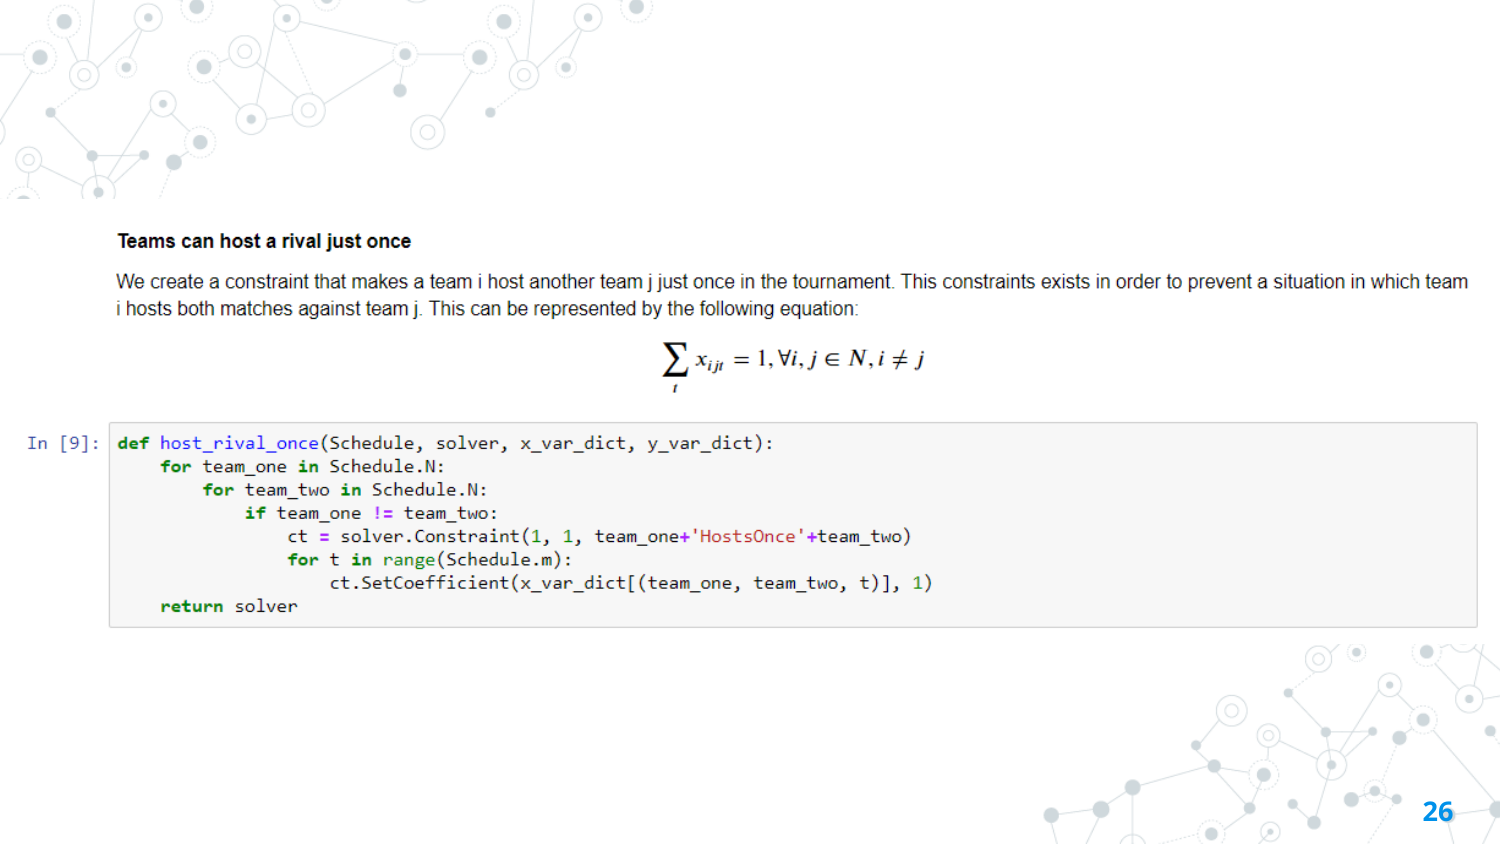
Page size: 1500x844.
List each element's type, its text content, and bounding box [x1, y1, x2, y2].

picture [0, 0, 1500, 844]
slide_number 26 [1378, 779, 1469, 844]
